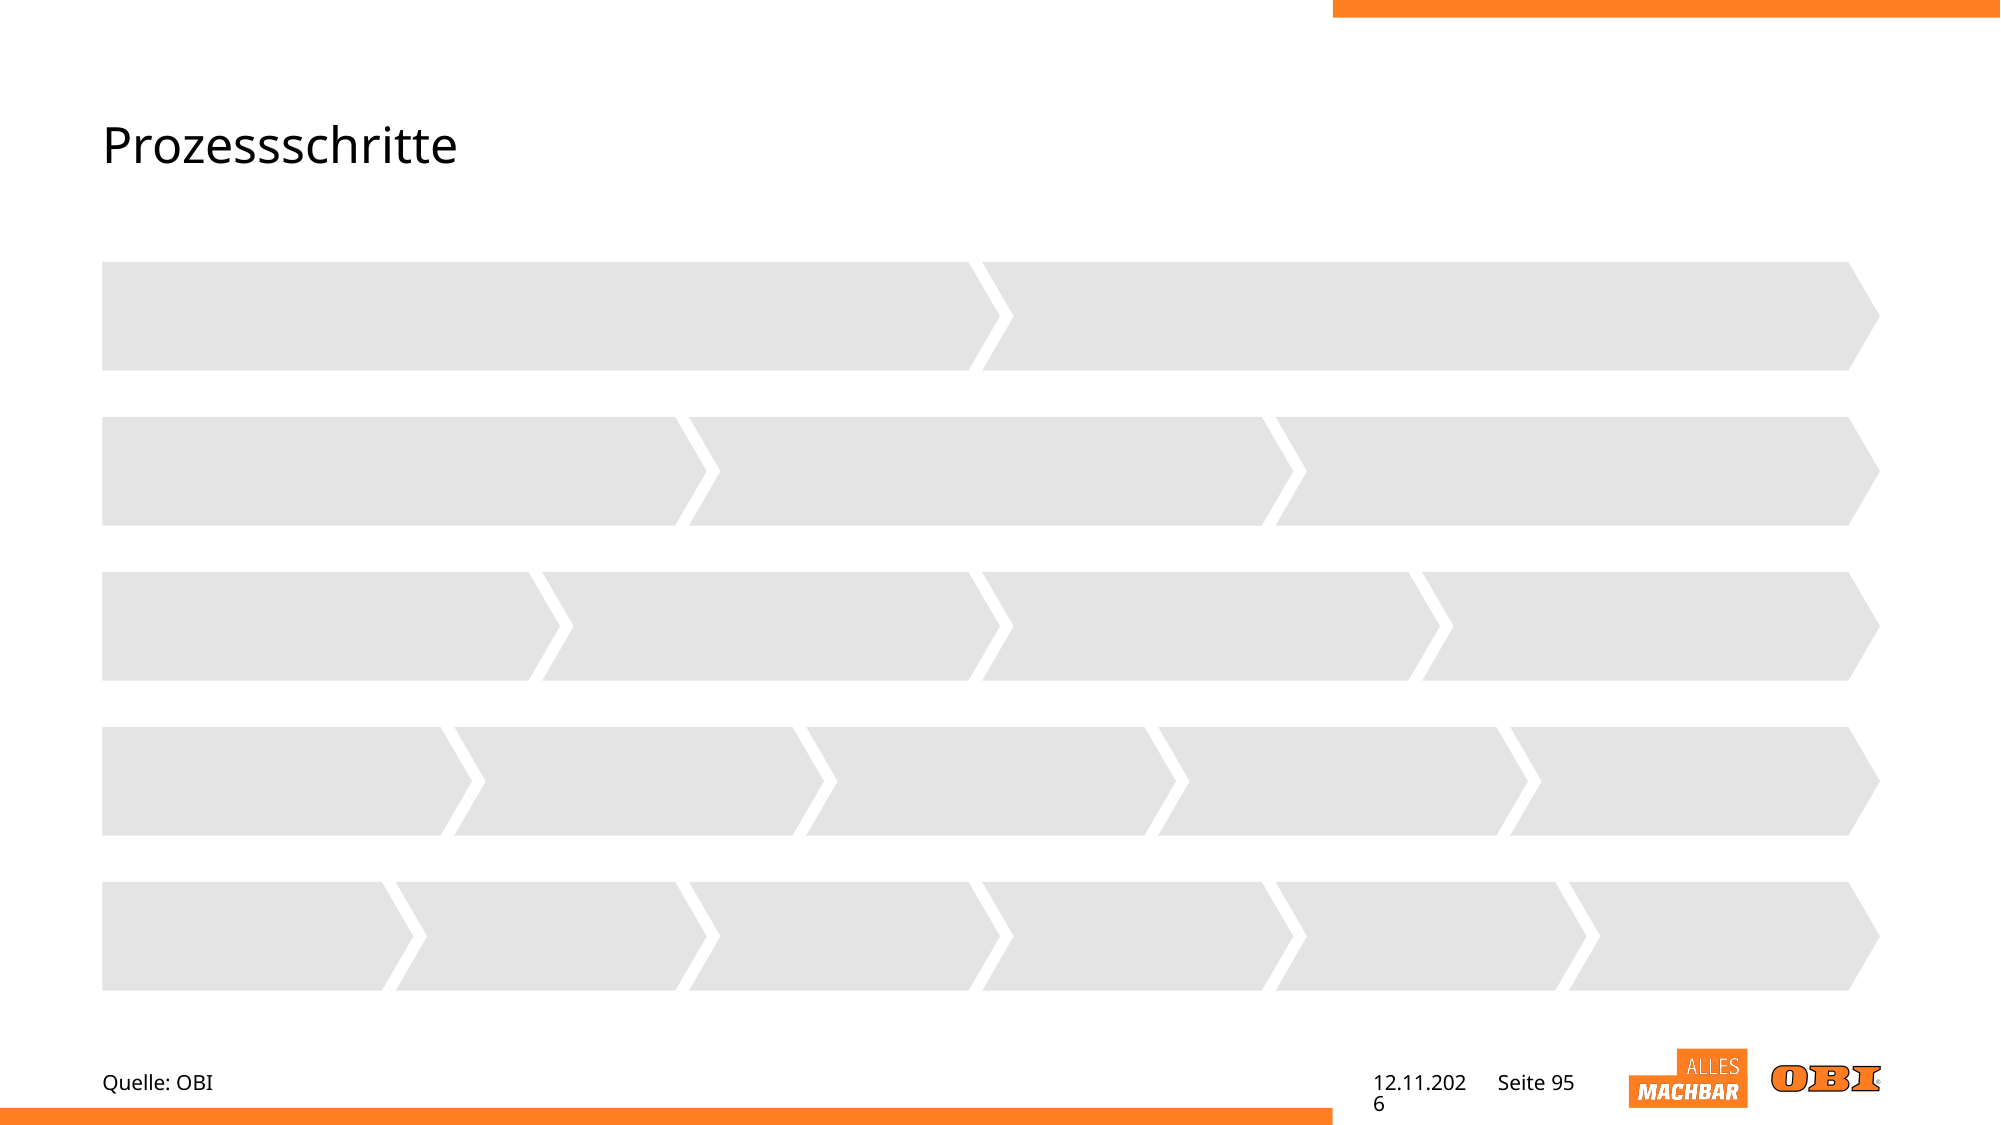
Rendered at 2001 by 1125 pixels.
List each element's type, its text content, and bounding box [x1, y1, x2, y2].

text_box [102, 726, 1880, 836]
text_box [102, 261, 1880, 371]
picture [1638, 1058, 1739, 1100]
footer Quelle: OBI [102, 1071, 1271, 1097]
picture [1754, 1048, 1898, 1107]
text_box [102, 881, 1880, 991]
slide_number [1373, 1071, 1475, 1097]
slide_number Seite 95 [1497, 1071, 1588, 1097]
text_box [102, 416, 1880, 526]
title Prozessschritte [102, 112, 1880, 174]
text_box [102, 571, 1880, 681]
